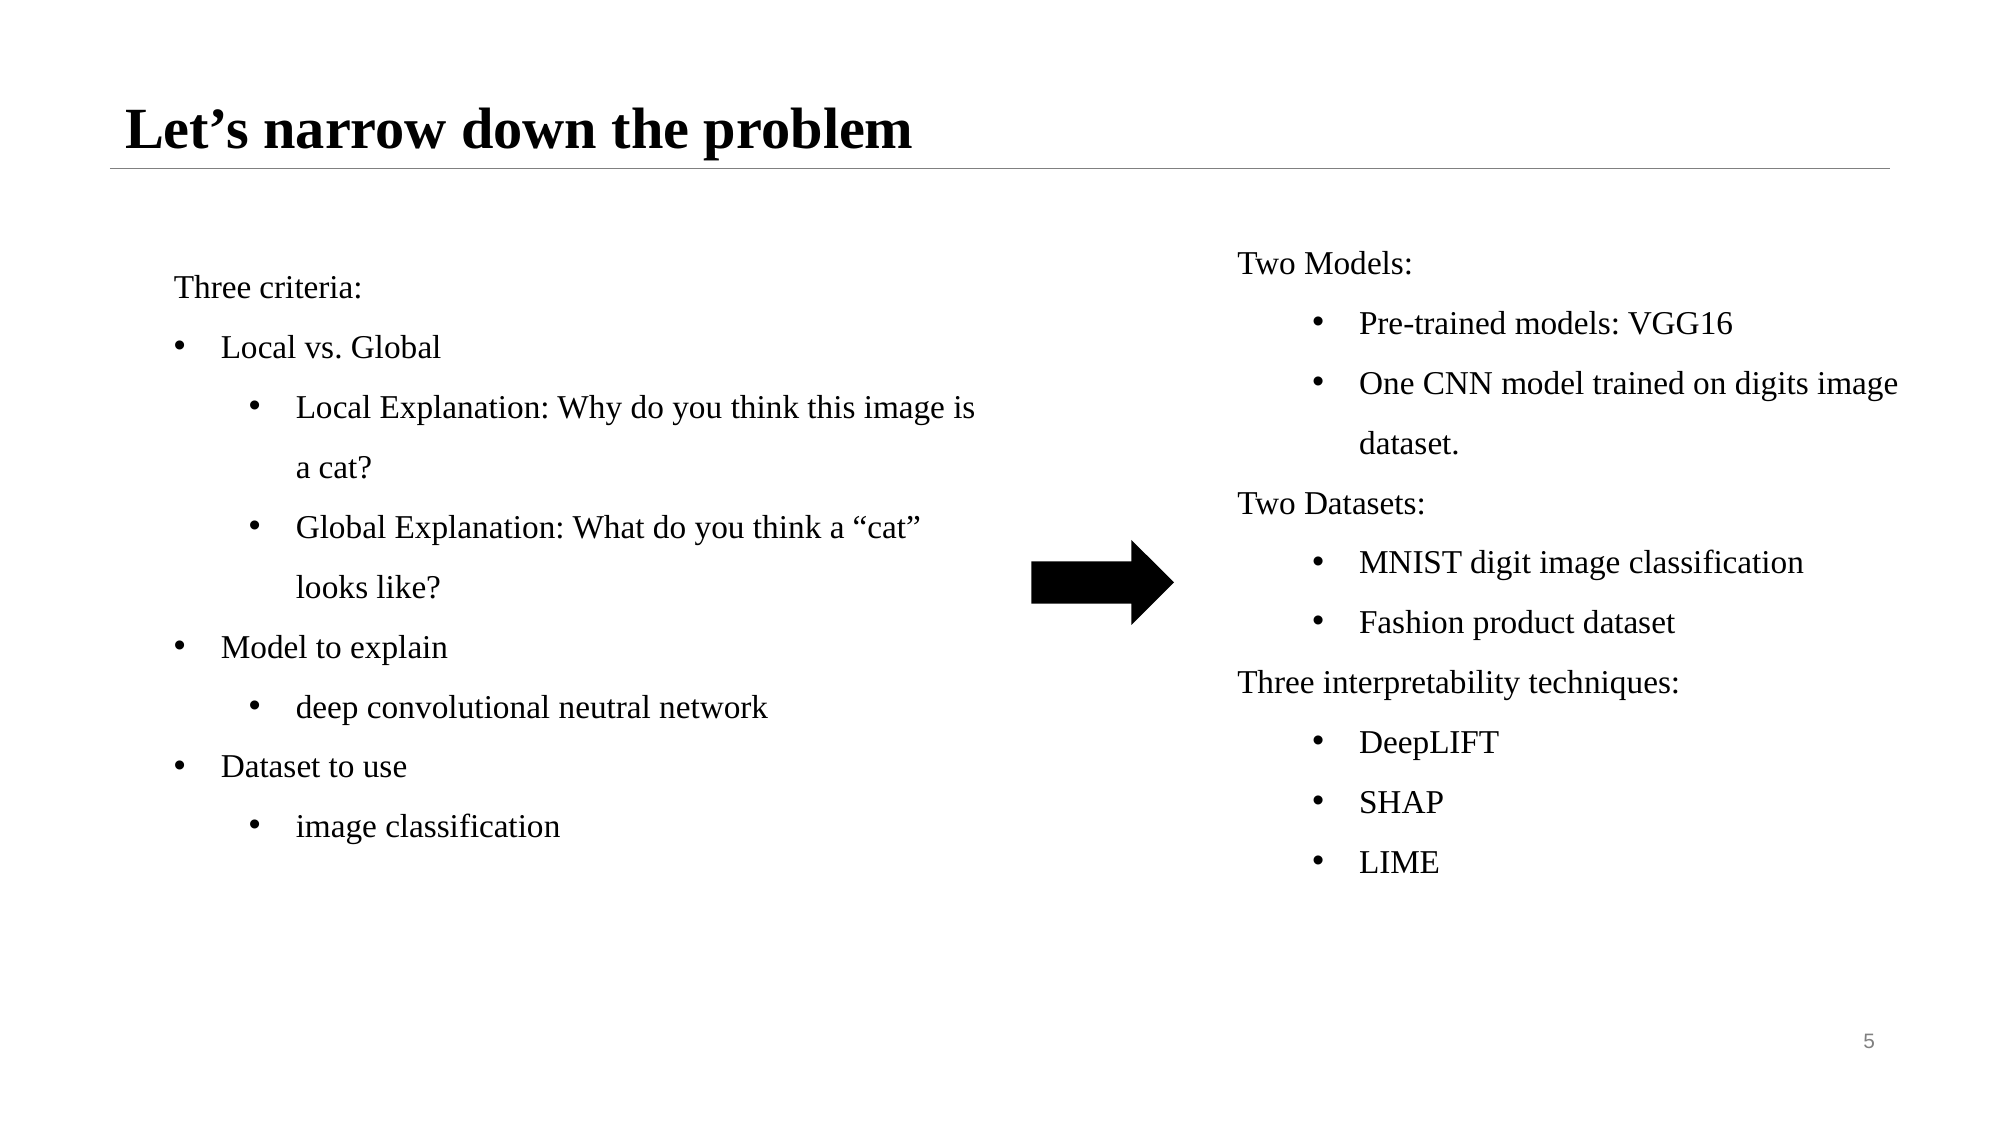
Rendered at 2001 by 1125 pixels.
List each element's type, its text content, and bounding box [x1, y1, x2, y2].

text_box [1031, 539, 1175, 625]
slide_number 5 [1412, 1023, 1890, 1058]
title Let’s narrow down the problem [109, 0, 1890, 169]
text_box Three criteria: Local vs. Global Local Explanation: Why do you think this image is a cat? Global Explanation: What do you think a “cat” looks like? Model to explain deep convolutional neutral network Dataset to use image classification [9, 238, 1000, 852]
text_box Two Models: Pre-trained models: VGG16 One CNN model trained on digits image dataset. Two Datasets: MNIST digit image classification Fashion product dataset Three interpretability techniques: DeepLIFT SHAP LIME [1072, 213, 1956, 955]
